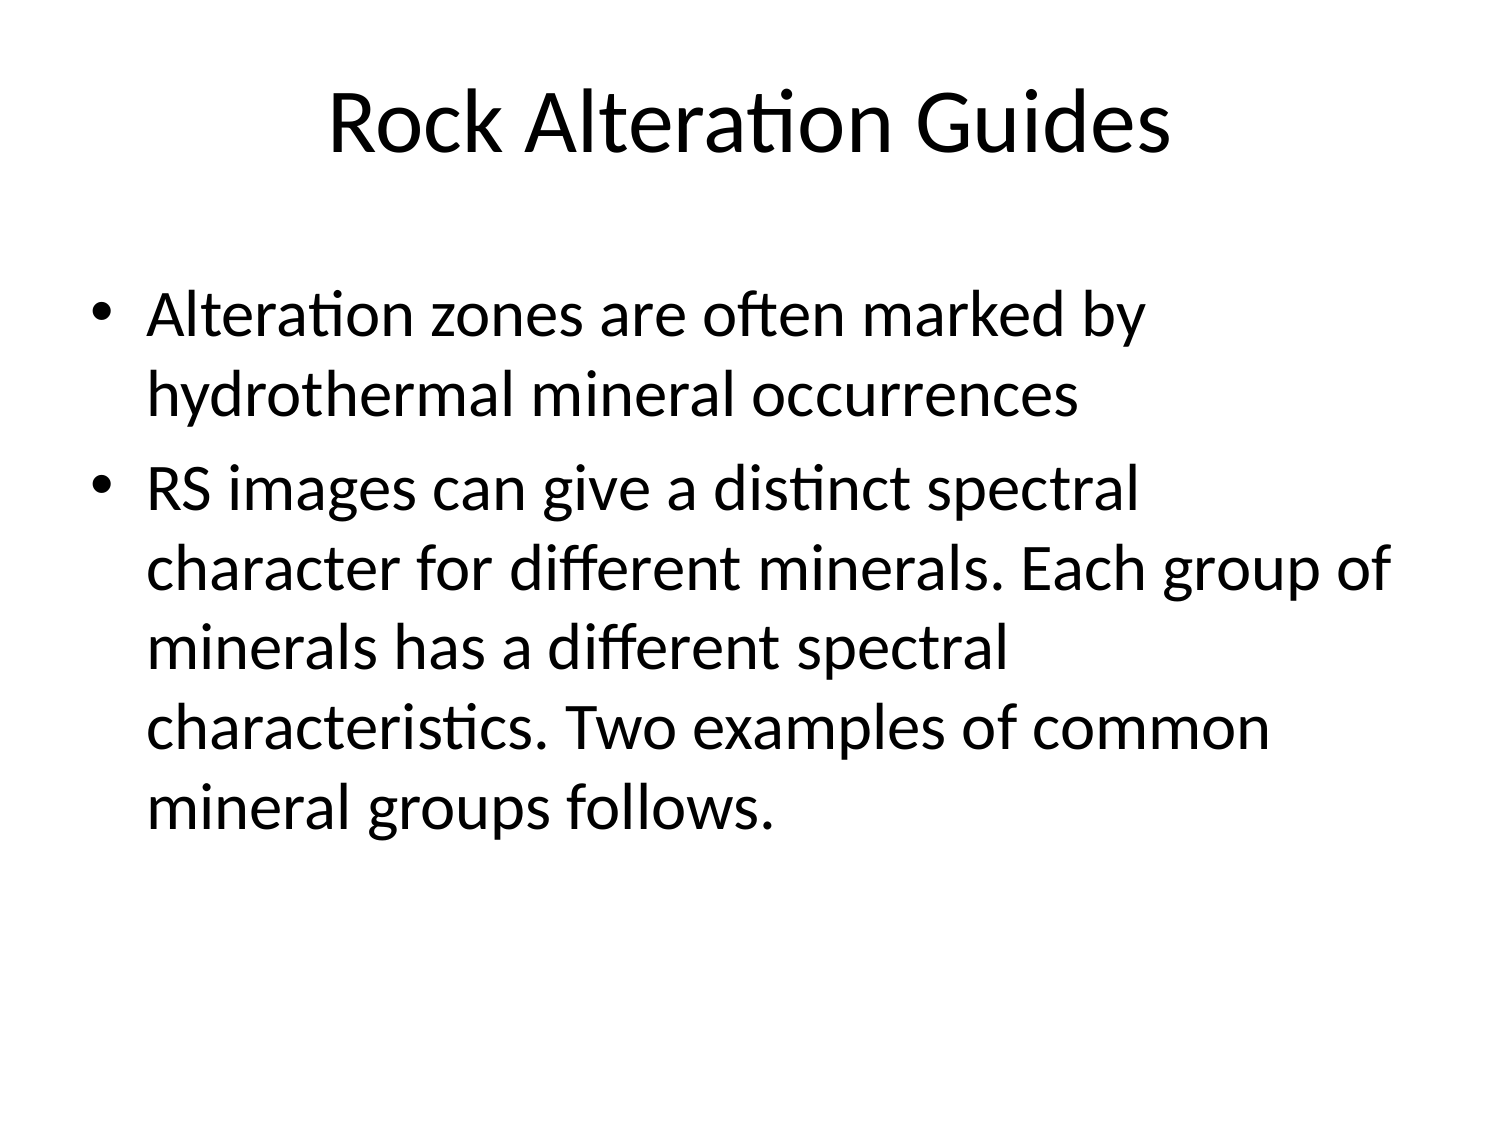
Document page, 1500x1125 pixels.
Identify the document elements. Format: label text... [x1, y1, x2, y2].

list Alteration zones are often marked by hydrothermal mineral occurrences RS images can give a distinct spectral character for different minerals. Each group of minerals has a different spectral characteristics. Two examples of common mineral groups follows. [75, 262, 1425, 1005]
title Rock Alteration Guides [75, 45, 1425, 188]
